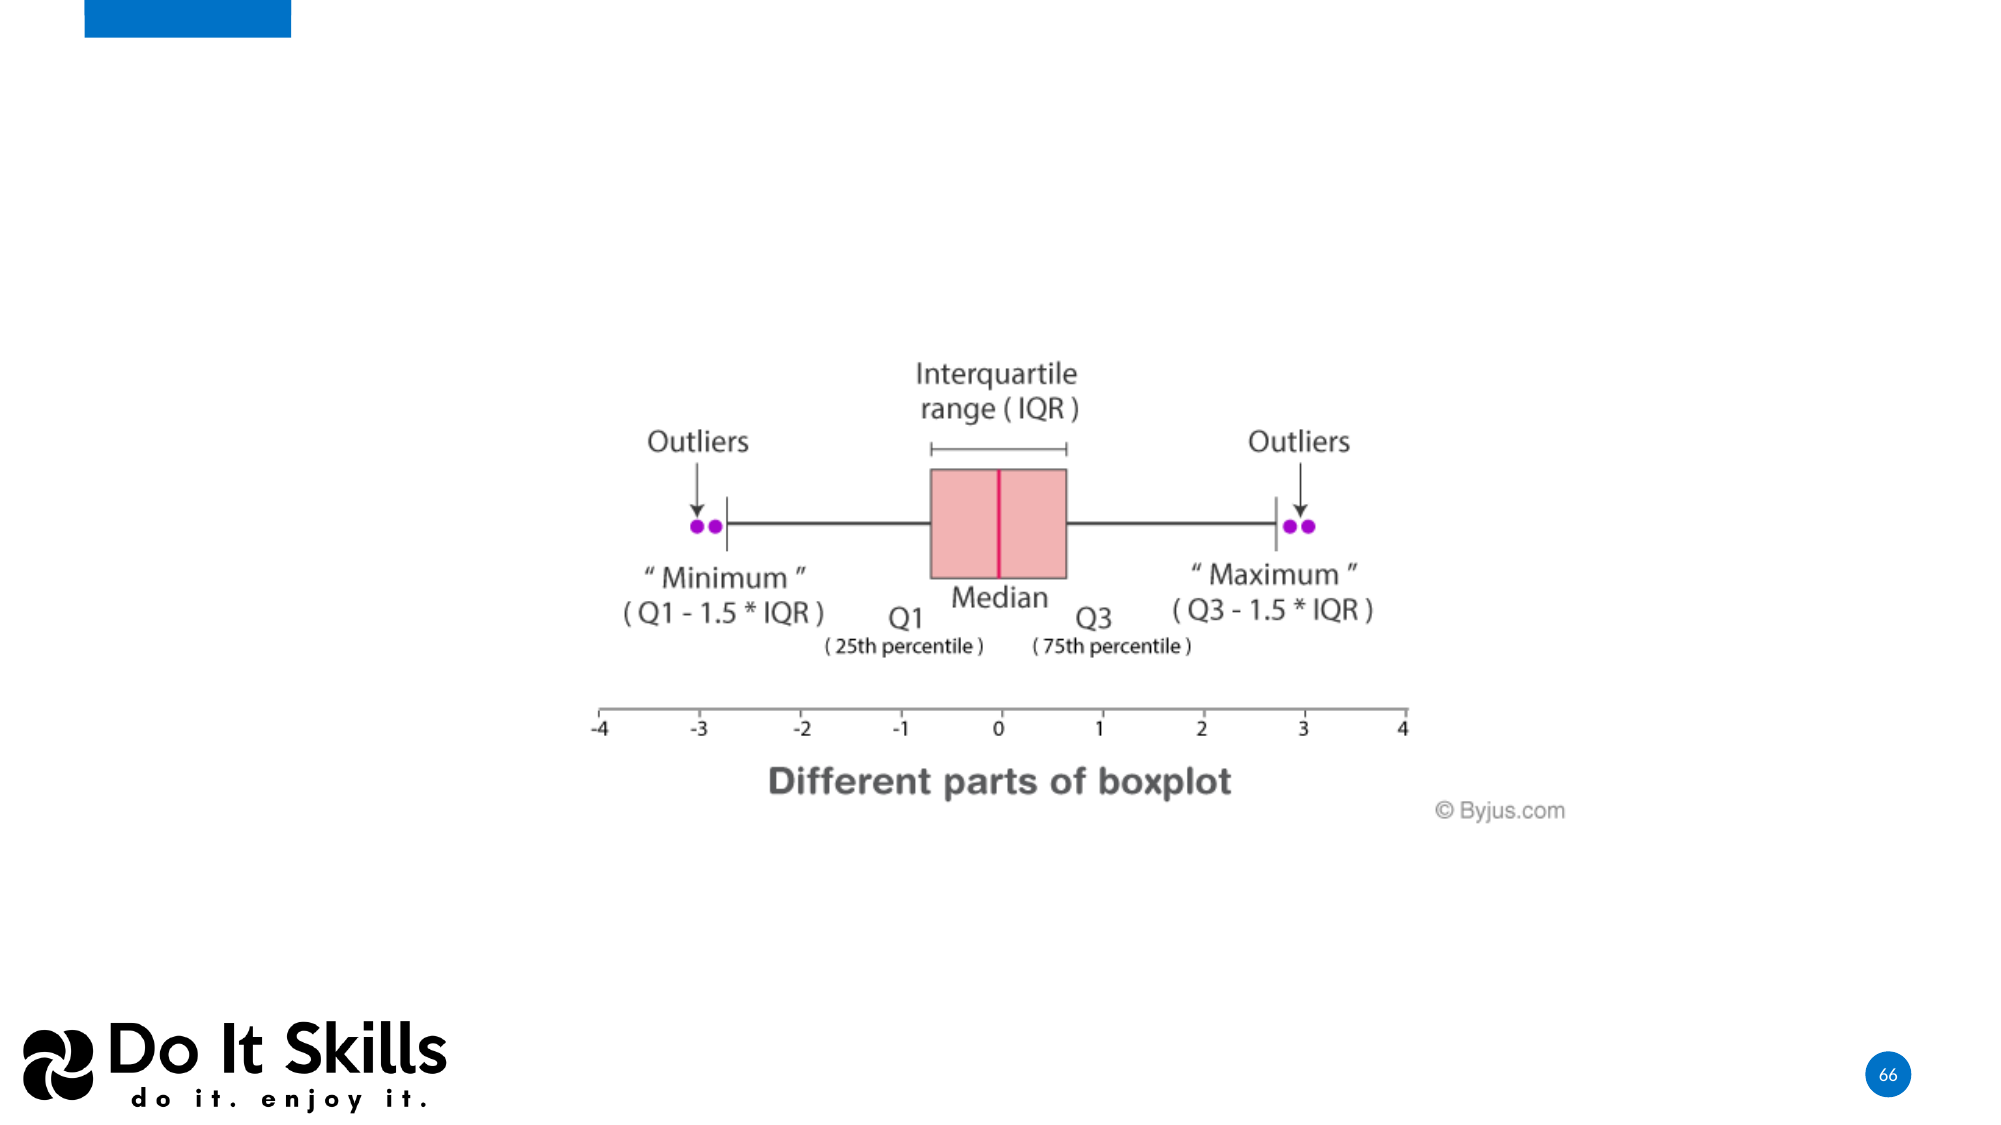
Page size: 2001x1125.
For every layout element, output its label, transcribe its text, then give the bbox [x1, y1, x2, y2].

picture [0, 1002, 458, 1125]
picture [413, 288, 1586, 836]
slide_number 66 [1864, 1059, 1913, 1090]
